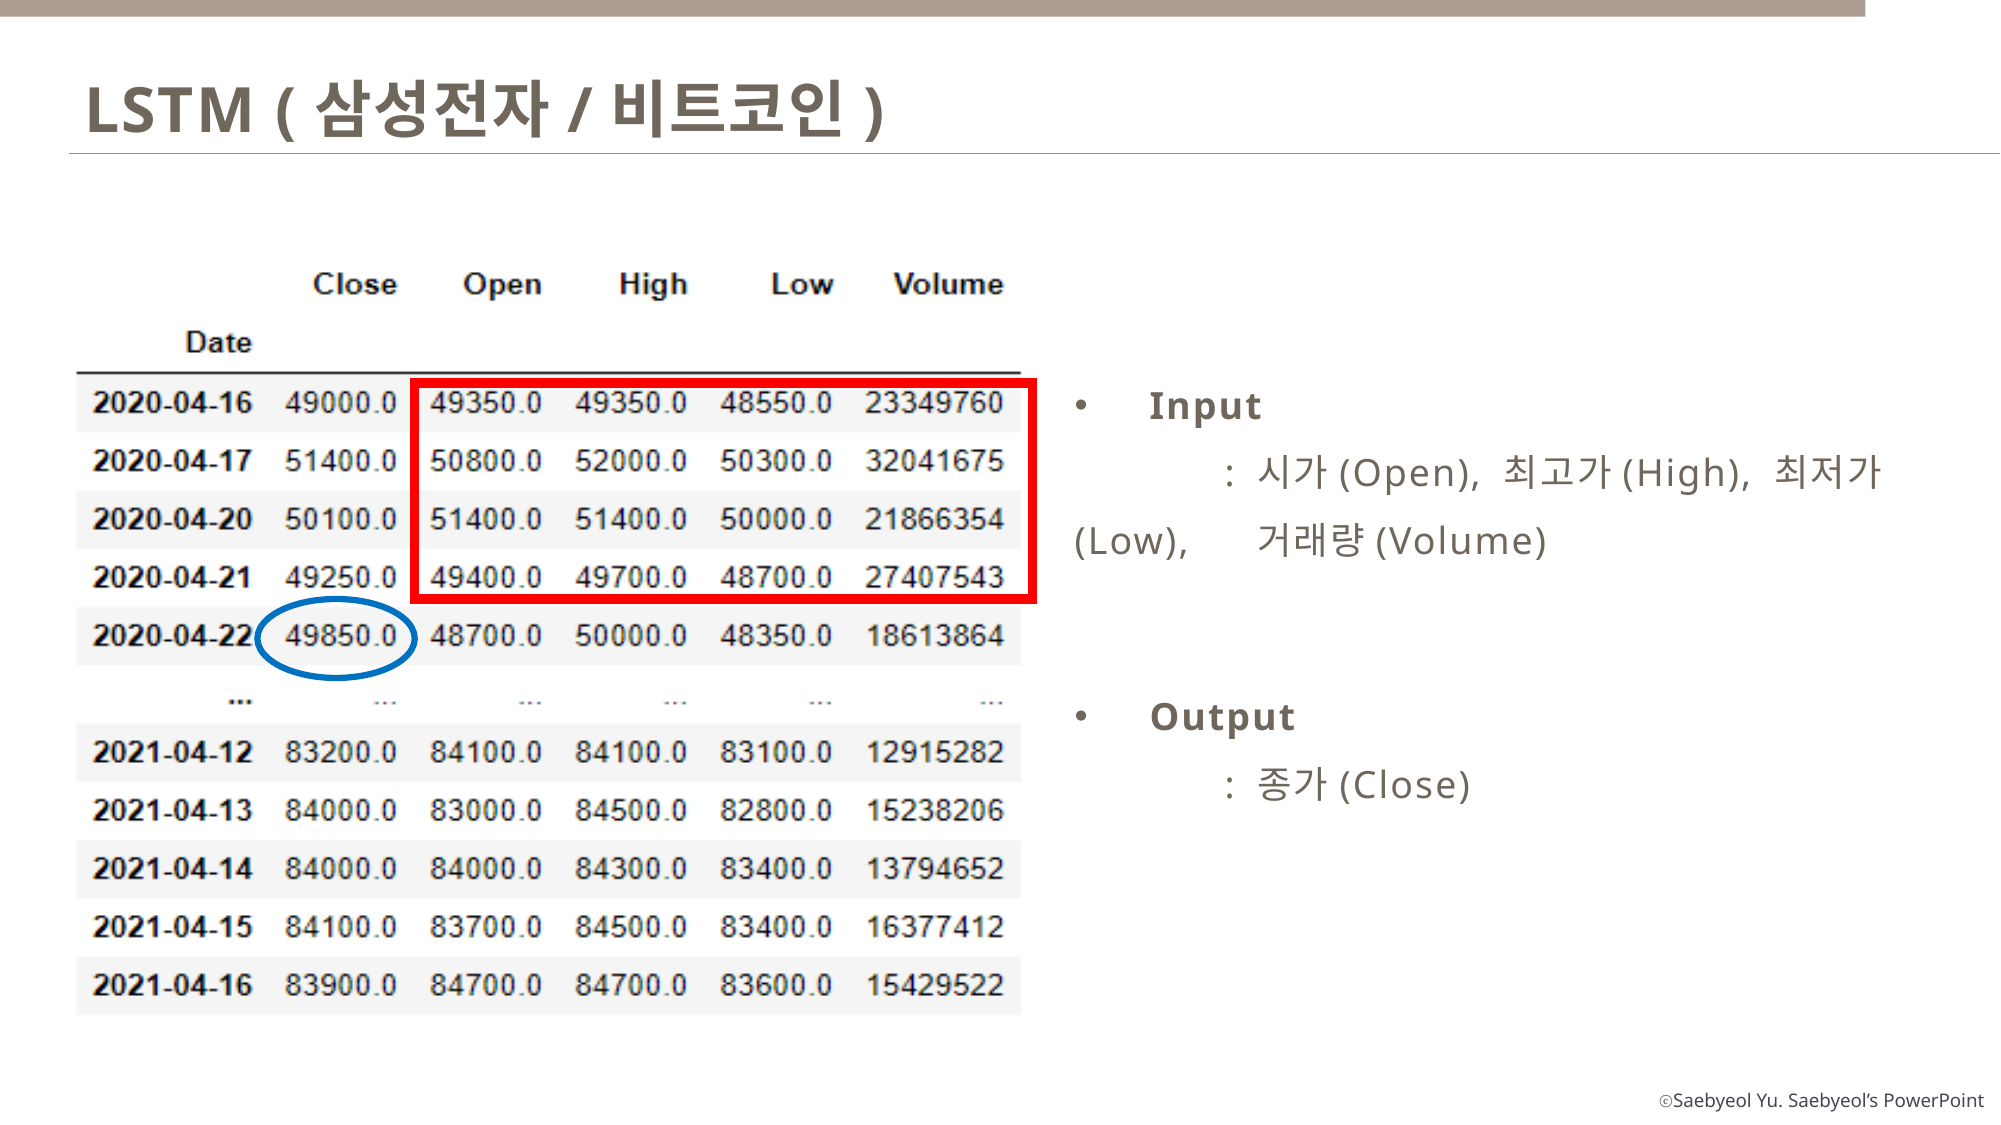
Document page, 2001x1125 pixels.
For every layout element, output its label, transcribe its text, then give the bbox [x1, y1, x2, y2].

text_box LSTM (삼성전자/비트코인) [69, 62, 1000, 153]
text_box Output : 종가(Close) [1059, 663, 1850, 814]
picture [68, 265, 1056, 1024]
text_box [0, 0, 1866, 18]
text_box Input : 시가(Open), 최고가(High), 최저가(Low), 거래량(Volume) [1059, 351, 1984, 569]
